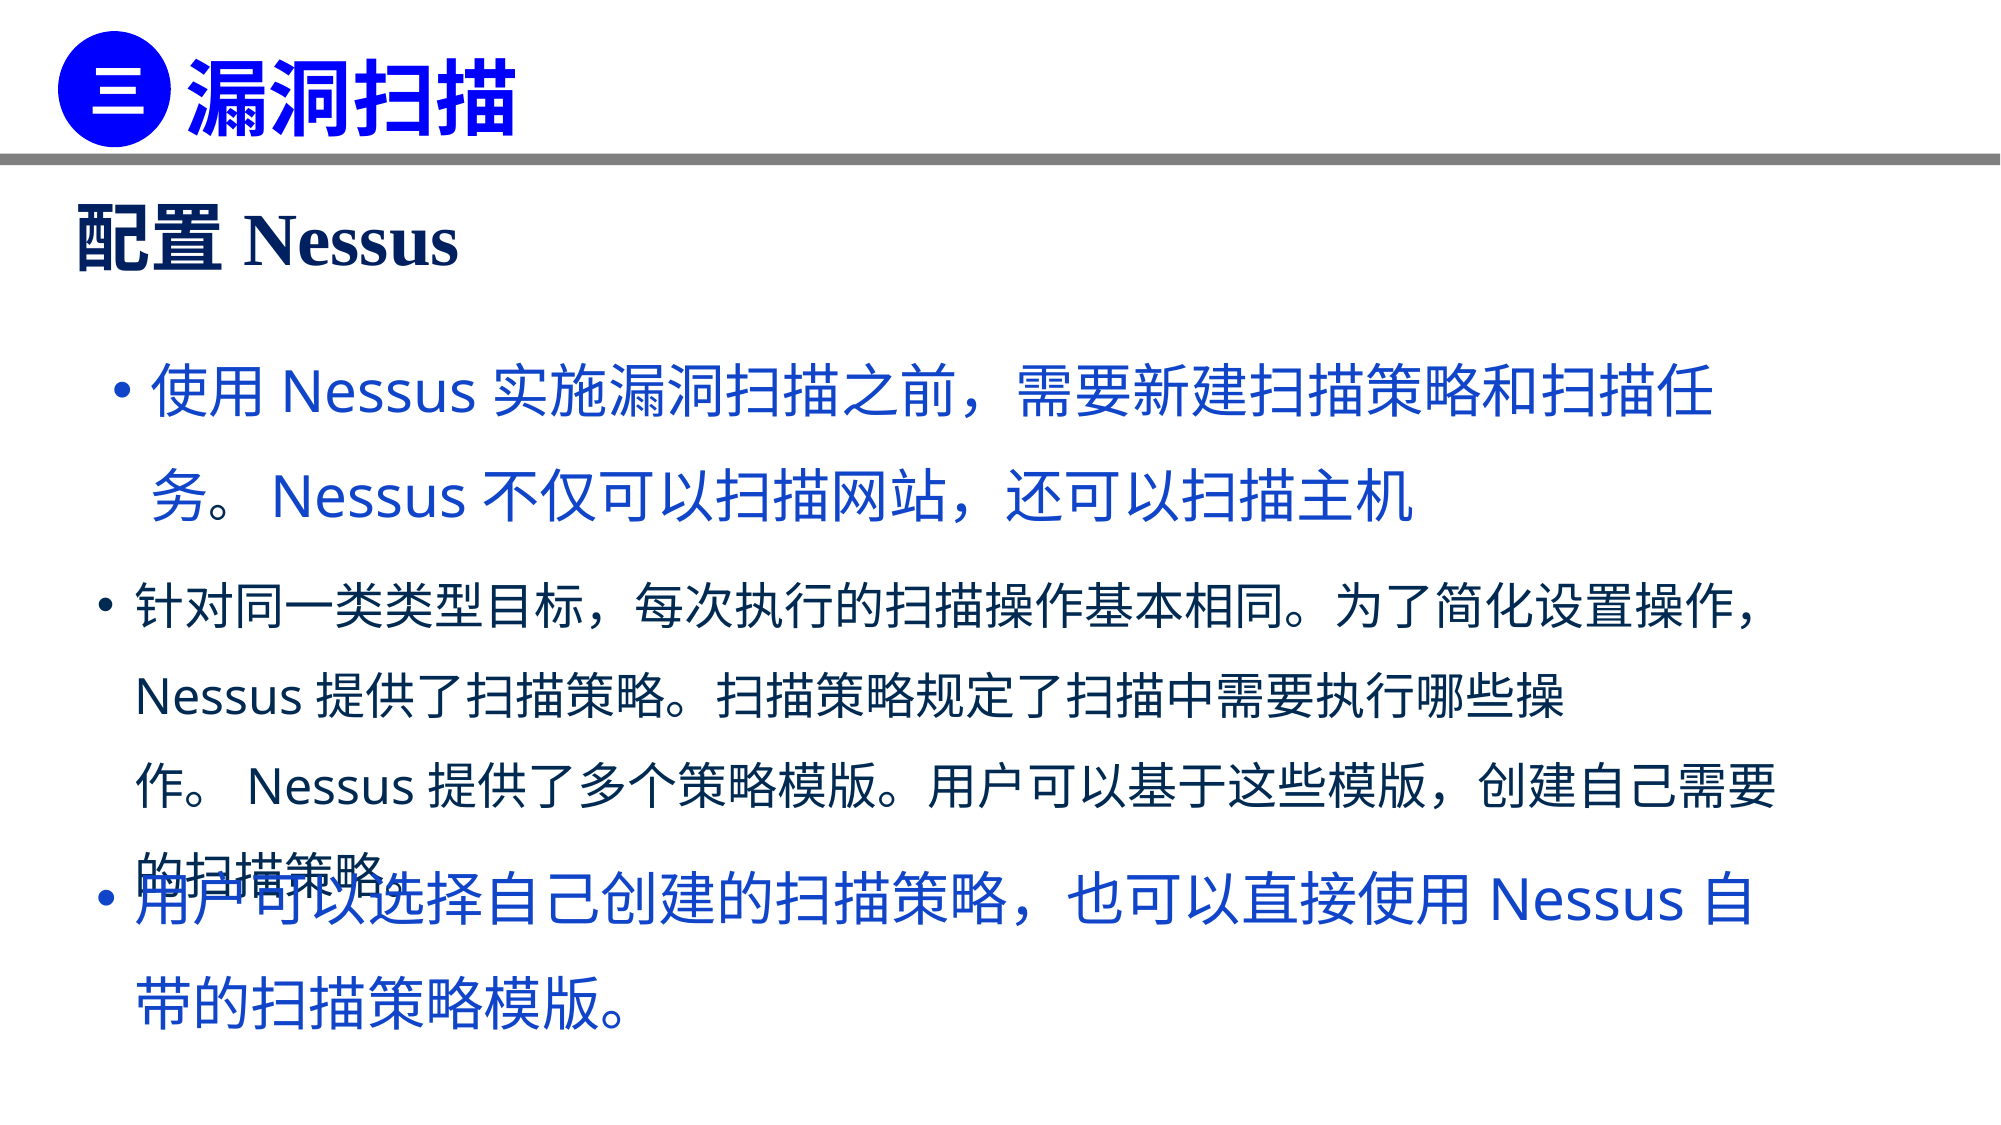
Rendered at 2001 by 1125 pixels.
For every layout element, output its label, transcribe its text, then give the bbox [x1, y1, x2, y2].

list 使用Nessus实施漏洞扫描之前，需要新建扫描策略和扫描任务。Nessus不仅可以扫描网站，还可以扫描主机 [97, 311, 1822, 498]
text_box 用户可以选择自己创建的扫描策略，也可以直接使用Nessus自带的扫描策略模版。 [81, 819, 1822, 1125]
text_box 针对同一类类型目标，每次执行的扫描操作基本相同。为了简化设置操作，Nessus提供了扫描策略。扫描策略规定了扫描中需要执行哪些操作。Nessus提供了多个策略模版。用户可以基于这些模版，创建自己需要的扫描策略。 [81, 536, 1806, 819]
title 配置Nessus [60, 171, 1411, 312]
